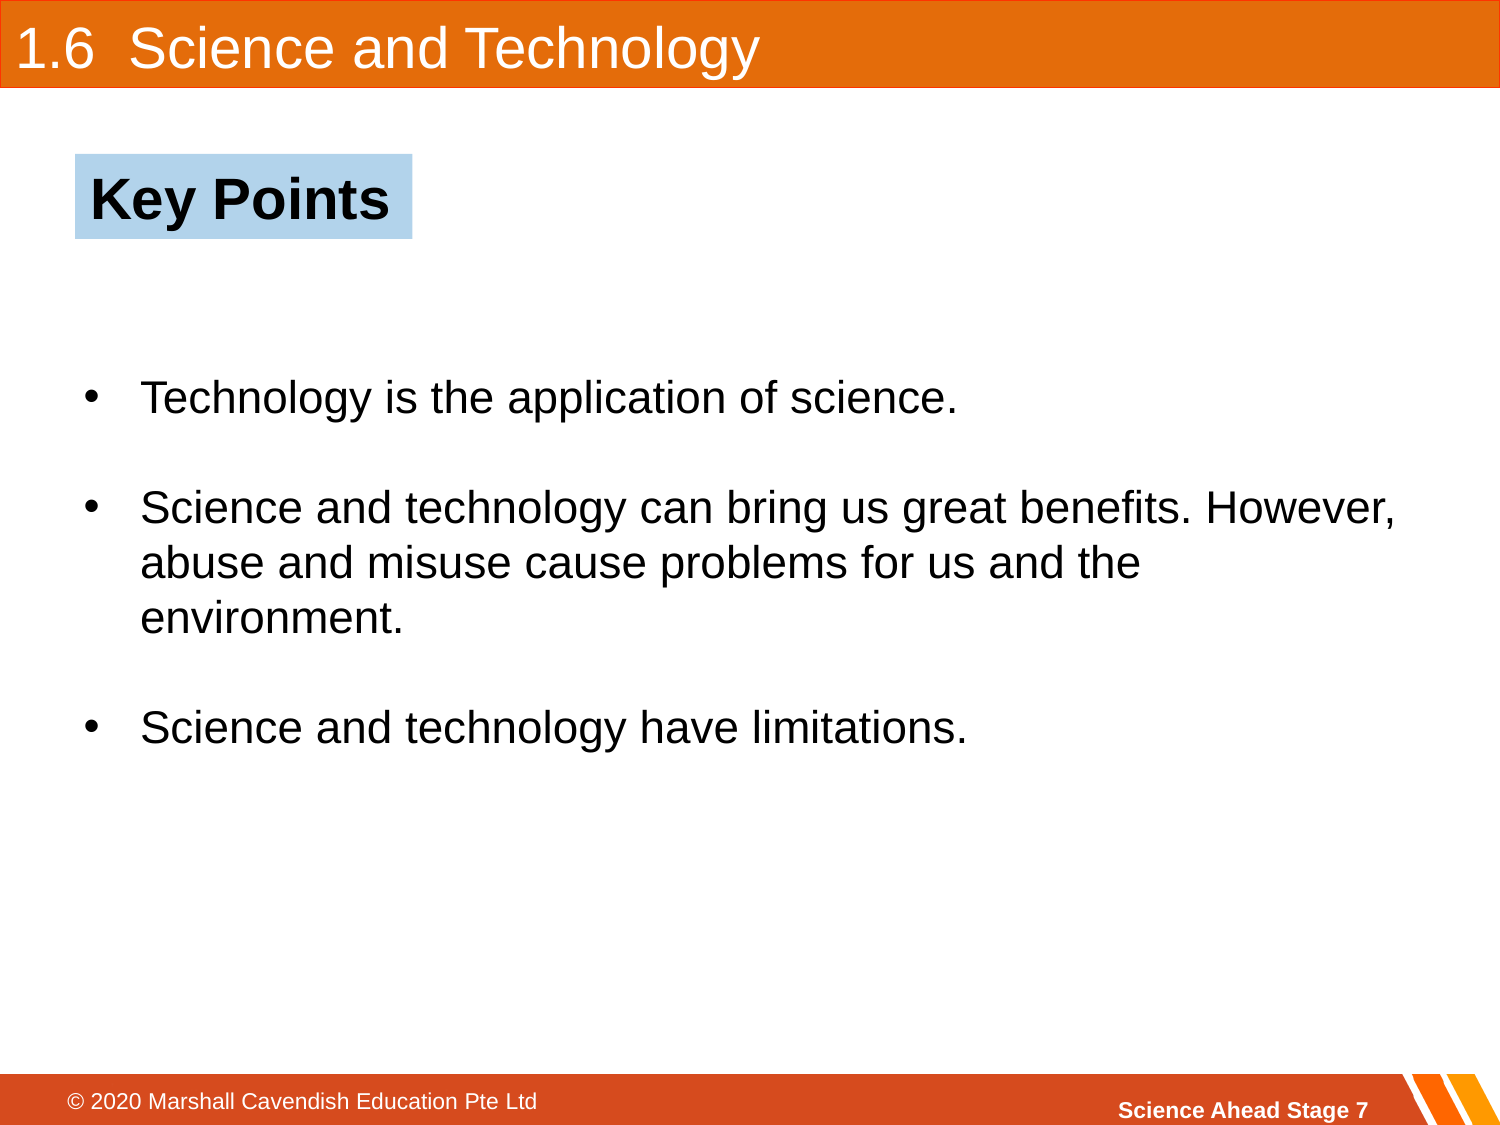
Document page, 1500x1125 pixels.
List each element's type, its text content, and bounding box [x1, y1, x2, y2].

picture [0, 1074, 1500, 1125]
text_box Key Points [75, 153, 413, 239]
text_box Technology is the application of science. Science and technology can bring us great benefits. However, abuse and misuse cause problems for us and the environment. Science and technology have limitations. [68, 360, 1432, 761]
footer Science Ahead Stage 7 [937, 1085, 1384, 1125]
text_box 1.6 Science and Technology [0, 0, 1500, 91]
